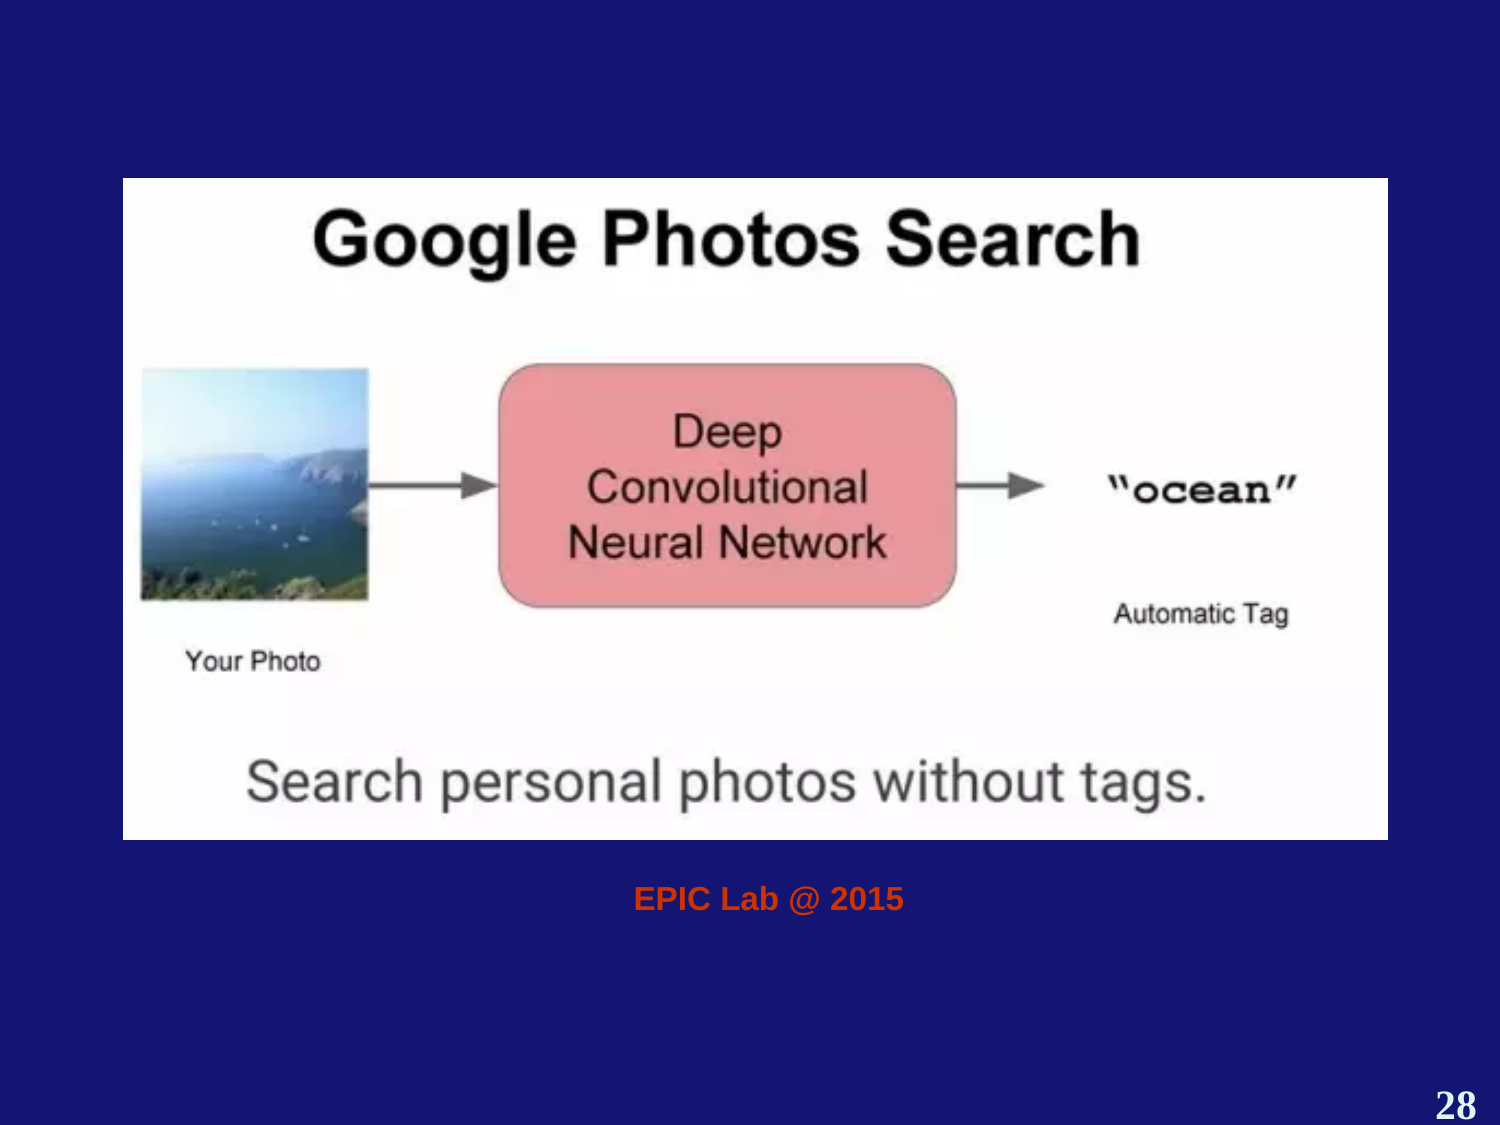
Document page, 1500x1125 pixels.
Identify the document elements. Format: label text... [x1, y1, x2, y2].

footer EPIC Lab @ 2015 [206, 869, 1332, 909]
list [123, 178, 1389, 841]
